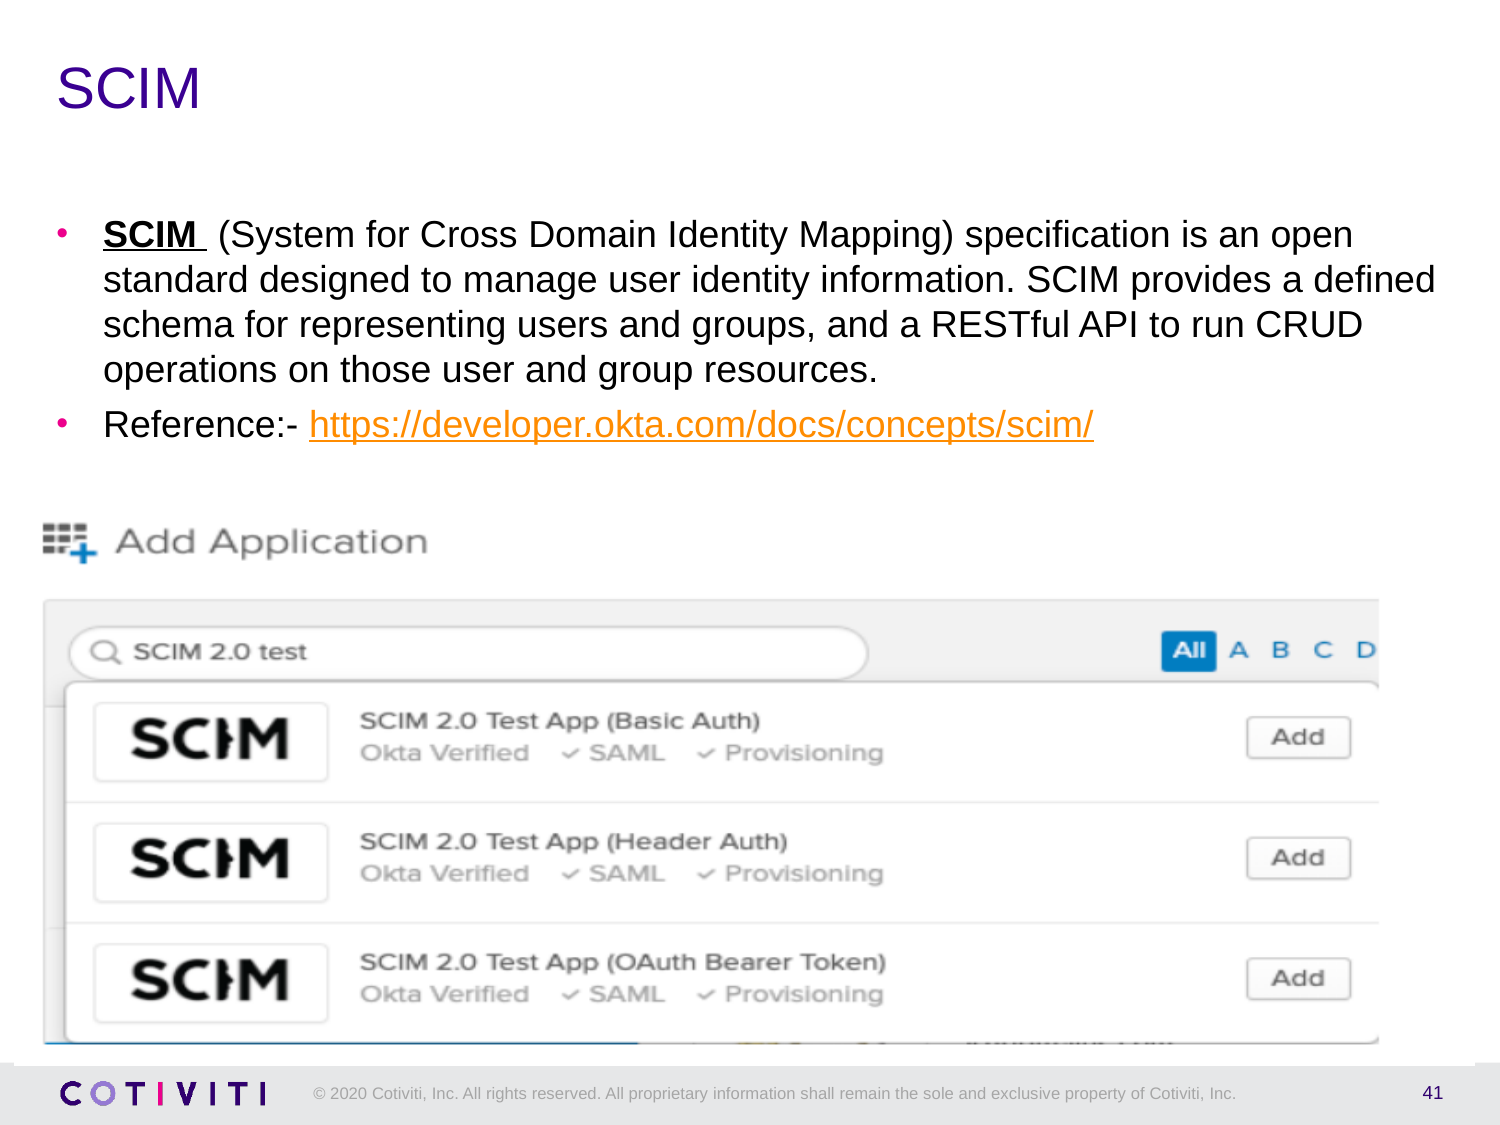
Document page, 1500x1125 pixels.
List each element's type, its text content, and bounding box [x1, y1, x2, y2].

title SCIM [56, 58, 1444, 209]
picture [14, 508, 1475, 1119]
slide_number 41 [1384, 1069, 1444, 1115]
list SCIM (System for Cross Domain Identity Mapping) specification is an open standard designed to manage user identity information. SCIM provides a defined schema for representing users and groups, and a RESTful API to run CRUD operations on those user and group resources. Reference:- https://developer.okta.com/docs/concepts/scim/ [56, 209, 1444, 508]
